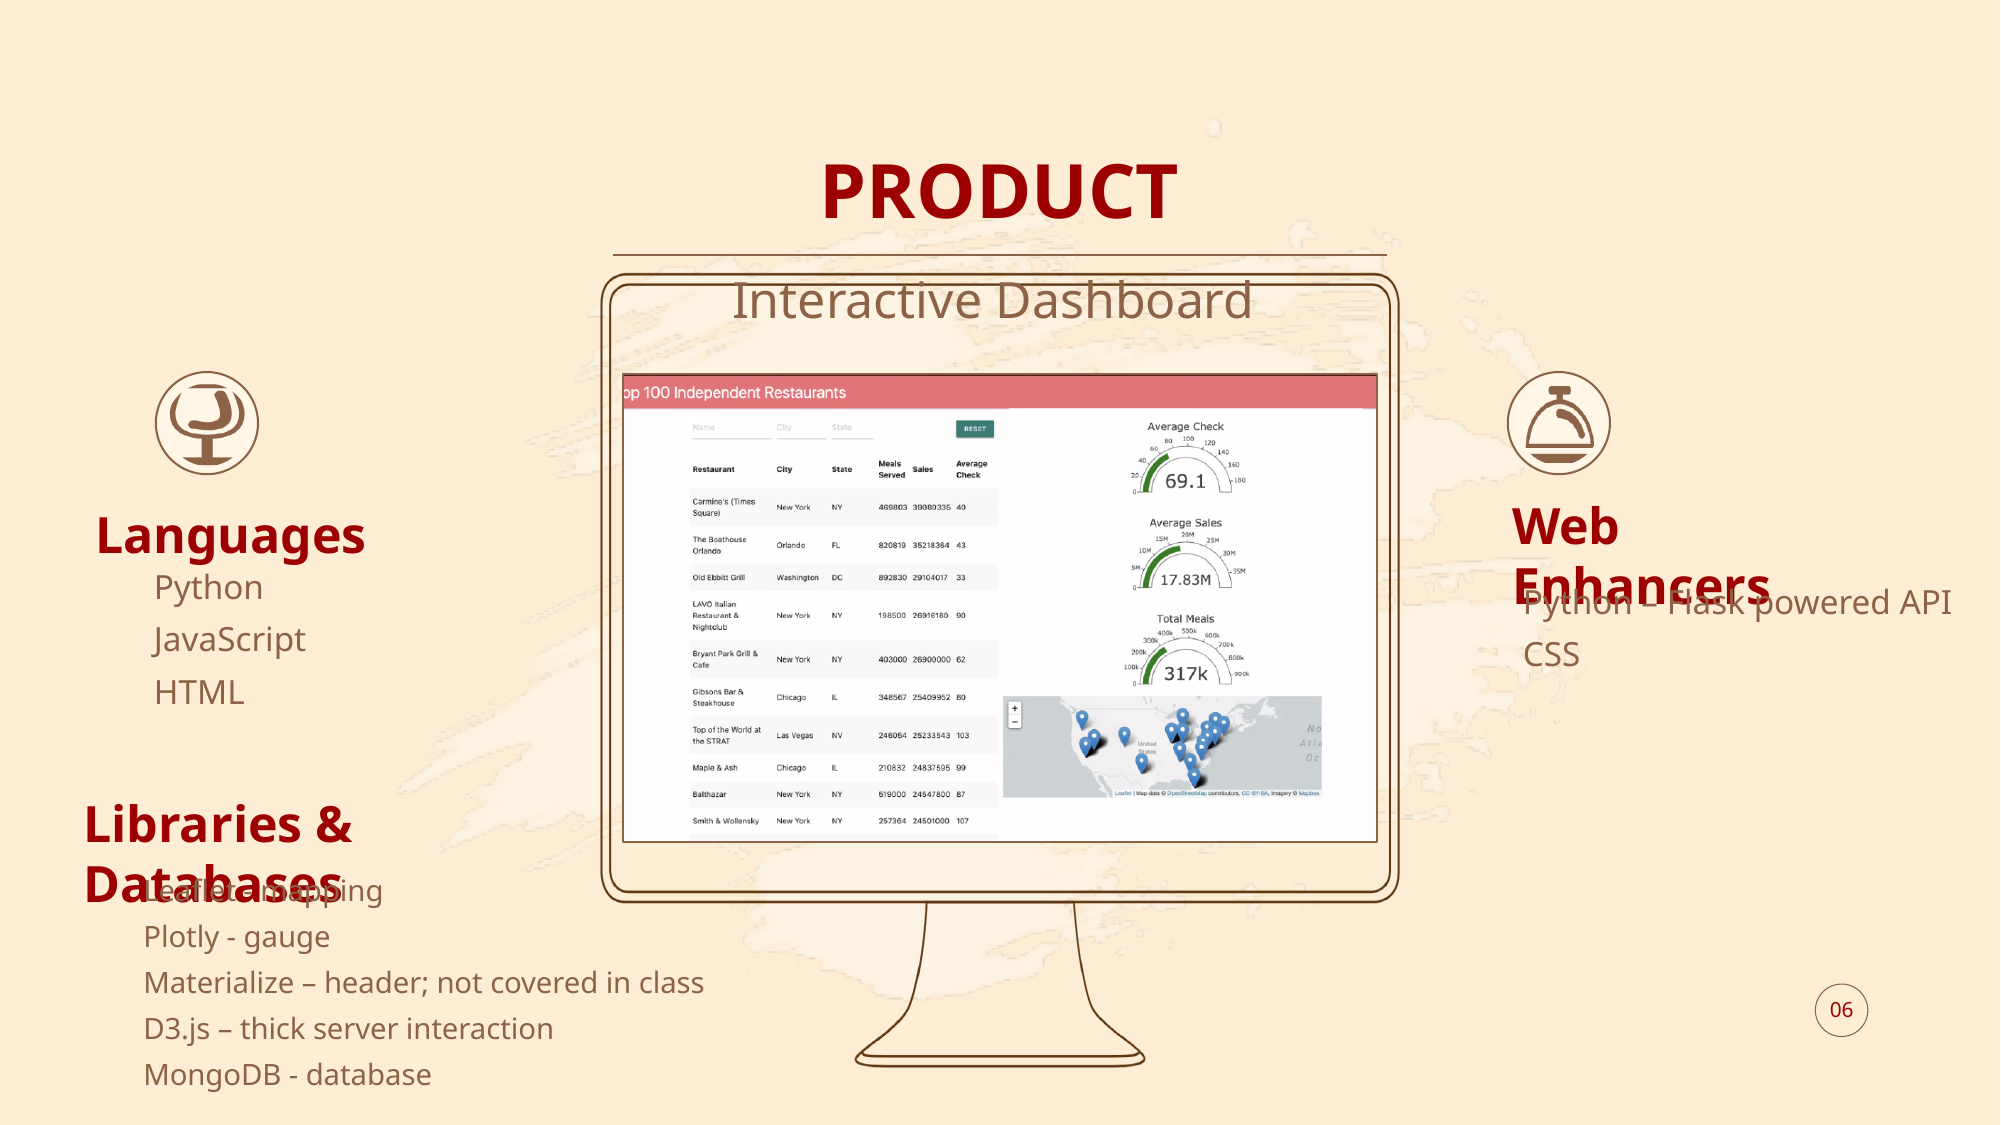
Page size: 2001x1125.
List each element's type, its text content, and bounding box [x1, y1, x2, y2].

list Leaflet - mapping Plotly - gauge Materialize – header; not covered in class D3.js – thick server interaction MongoDB - database [128, 864, 726, 1103]
list Languages [80, 496, 444, 553]
list Libraries & Databases [68, 784, 574, 842]
picture [594, 354, 1406, 1077]
text_box Python – Flask powered API CSS [1507, 573, 1993, 751]
list Python JavaScript HTML [138, 558, 503, 784]
text_box Interactive Dashboard [137, 267, 1863, 354]
slide_number 06 [1811, 980, 1872, 1041]
picture [166, 383, 249, 466]
picture [1517, 382, 1601, 466]
text_box Web Enhancers [1497, 486, 1862, 544]
title PRODUCT [137, 101, 1863, 243]
